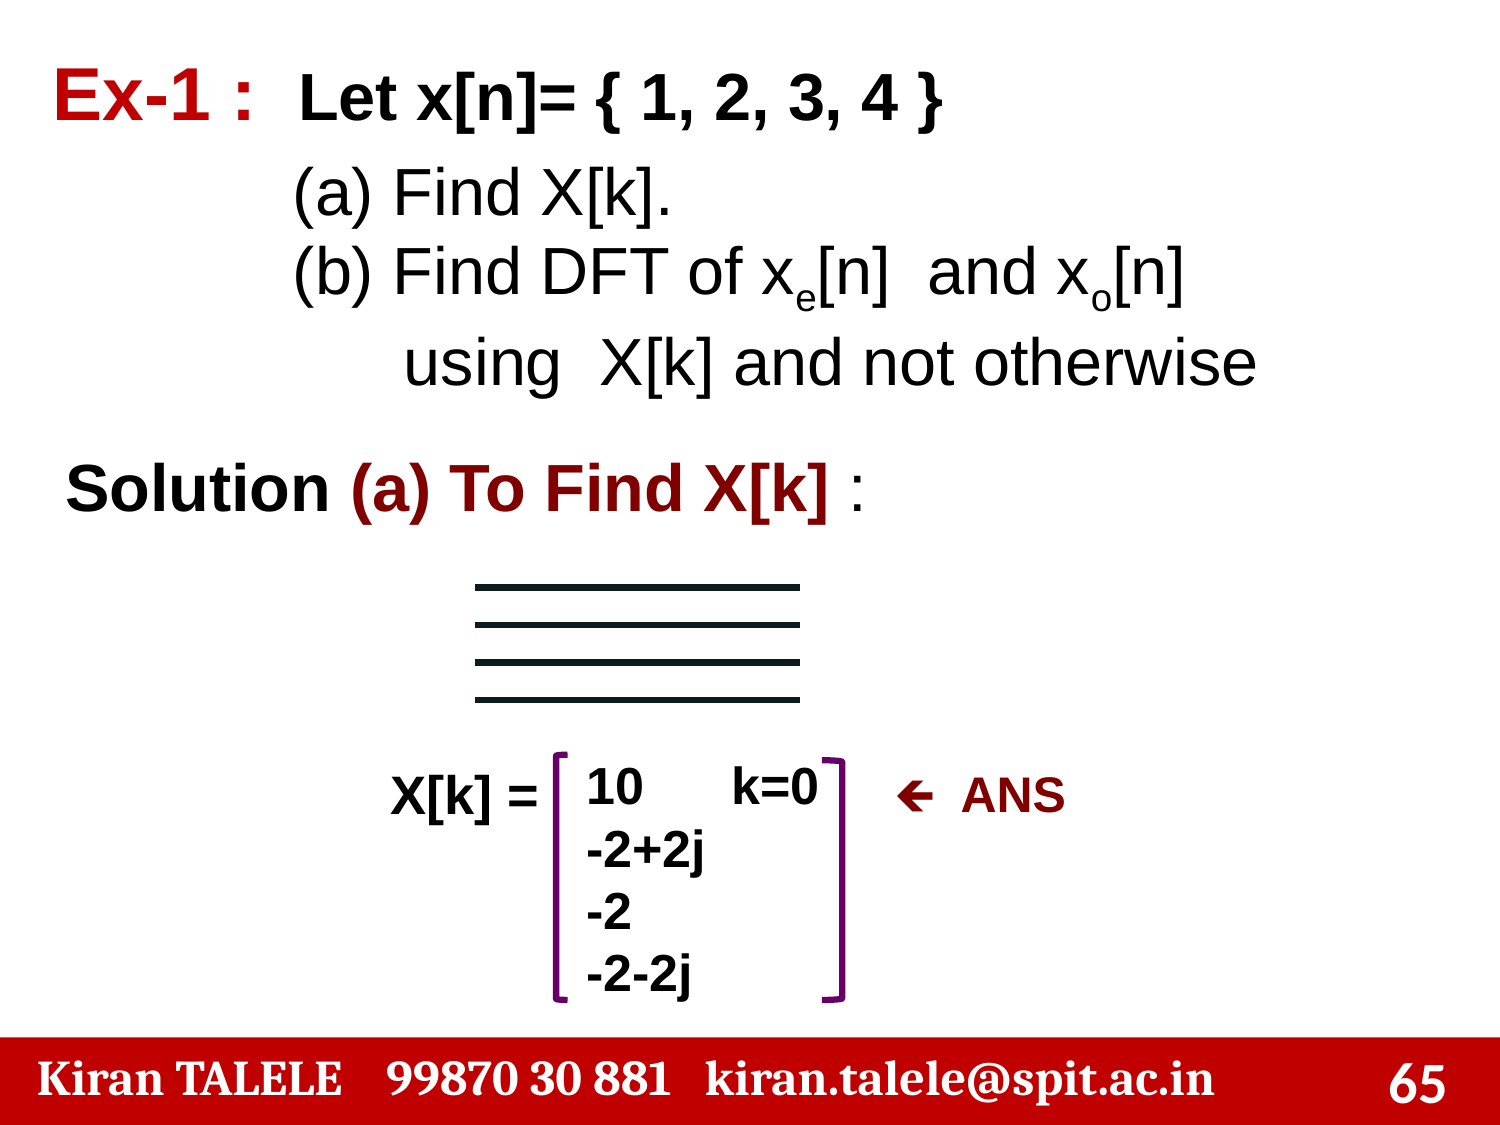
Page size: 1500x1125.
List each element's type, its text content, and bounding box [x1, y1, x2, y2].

text_box Ex-1 : Let x[n]= { 1, 2, 3, 4 } (a) Find X[k]. (b) Find DFT of xe[n] and xo[n] using X[k] and not otherwise [37, 37, 1388, 400]
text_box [374, 720, 868, 1013]
text_box ANS [945, 755, 1146, 831]
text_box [0, 1037, 1500, 1125]
text_box Solution (a) To Find X[k] : [50, 437, 1138, 534]
text_box 🡺 [872, 761, 951, 838]
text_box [474, 587, 801, 701]
